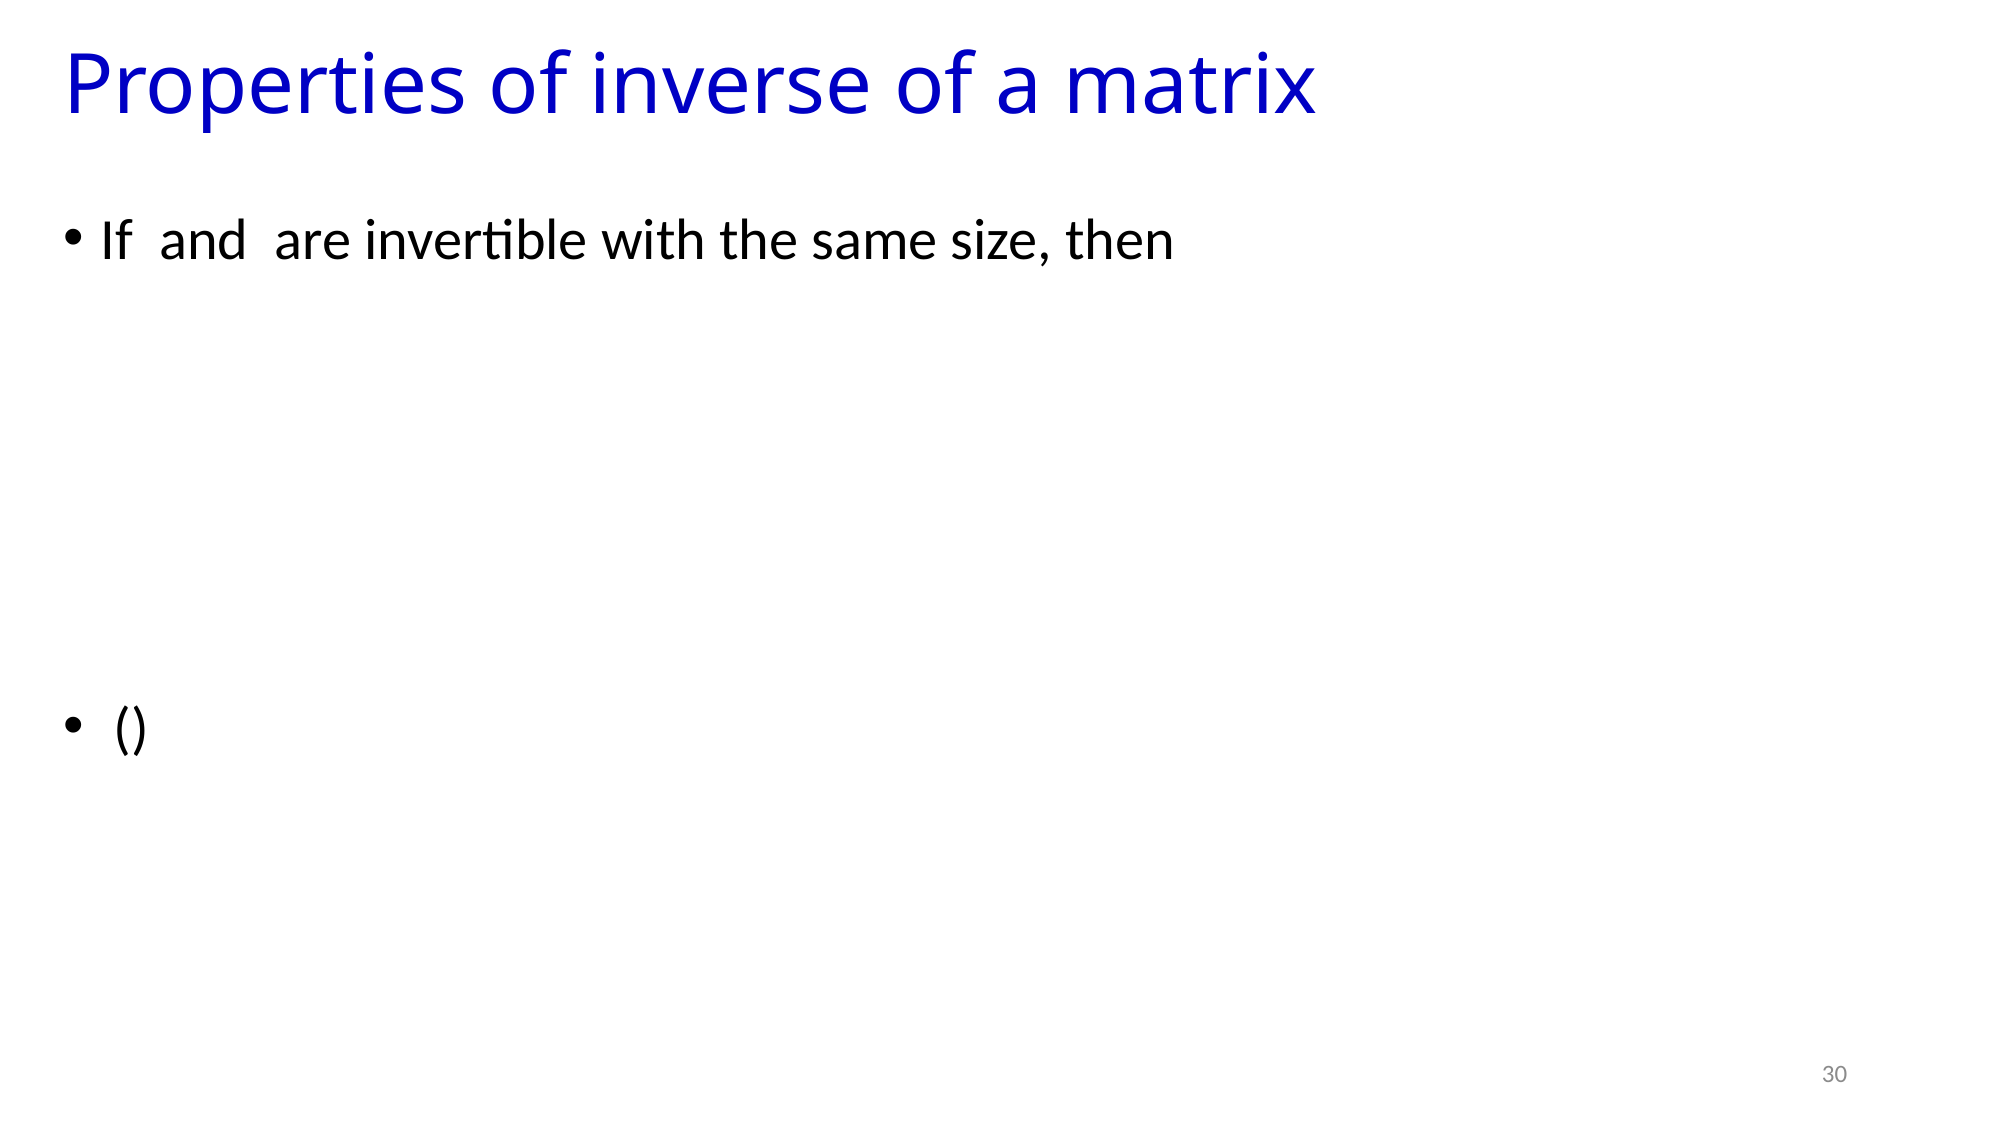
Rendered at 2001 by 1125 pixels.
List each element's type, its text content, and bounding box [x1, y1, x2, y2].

title Properties of inverse of a matrix [48, 22, 1937, 152]
slide_number 30 [1412, 1042, 1863, 1103]
